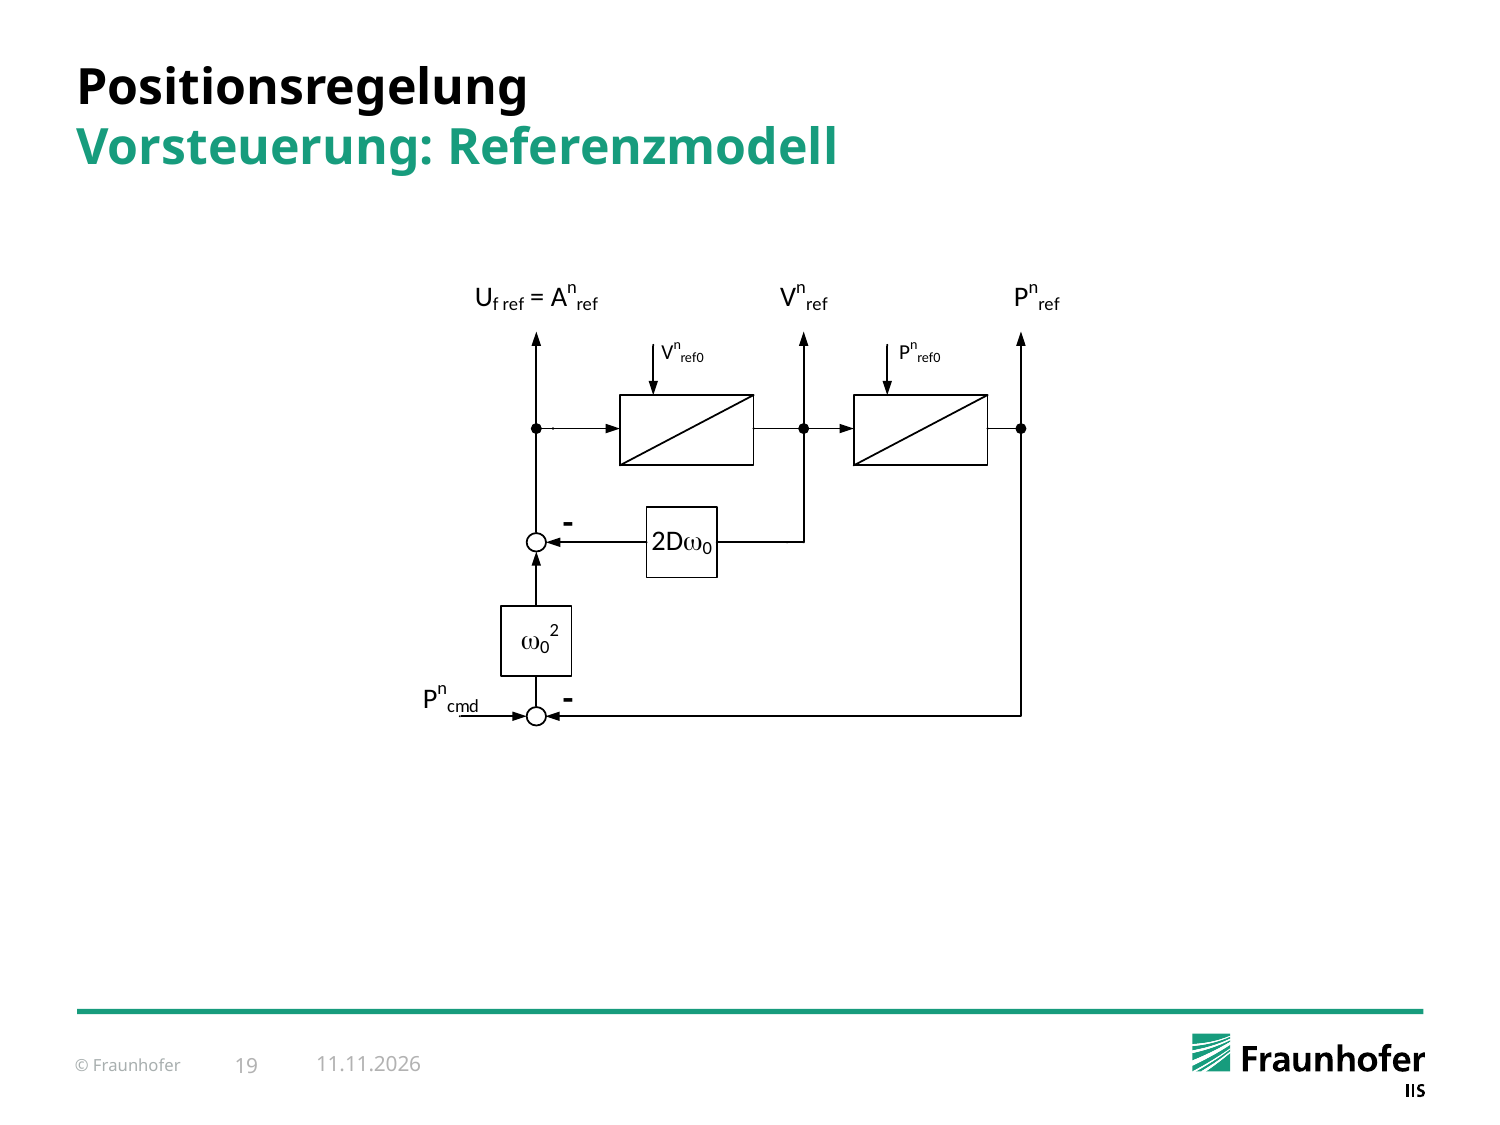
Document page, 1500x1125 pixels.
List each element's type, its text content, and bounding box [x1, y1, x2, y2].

slide_number 19 [0, 1036, 274, 1097]
title Positionsregelung Vorsteuerung: Referenzmodell [76, 54, 1424, 177]
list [407, 269, 1070, 738]
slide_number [301, 1035, 652, 1095]
